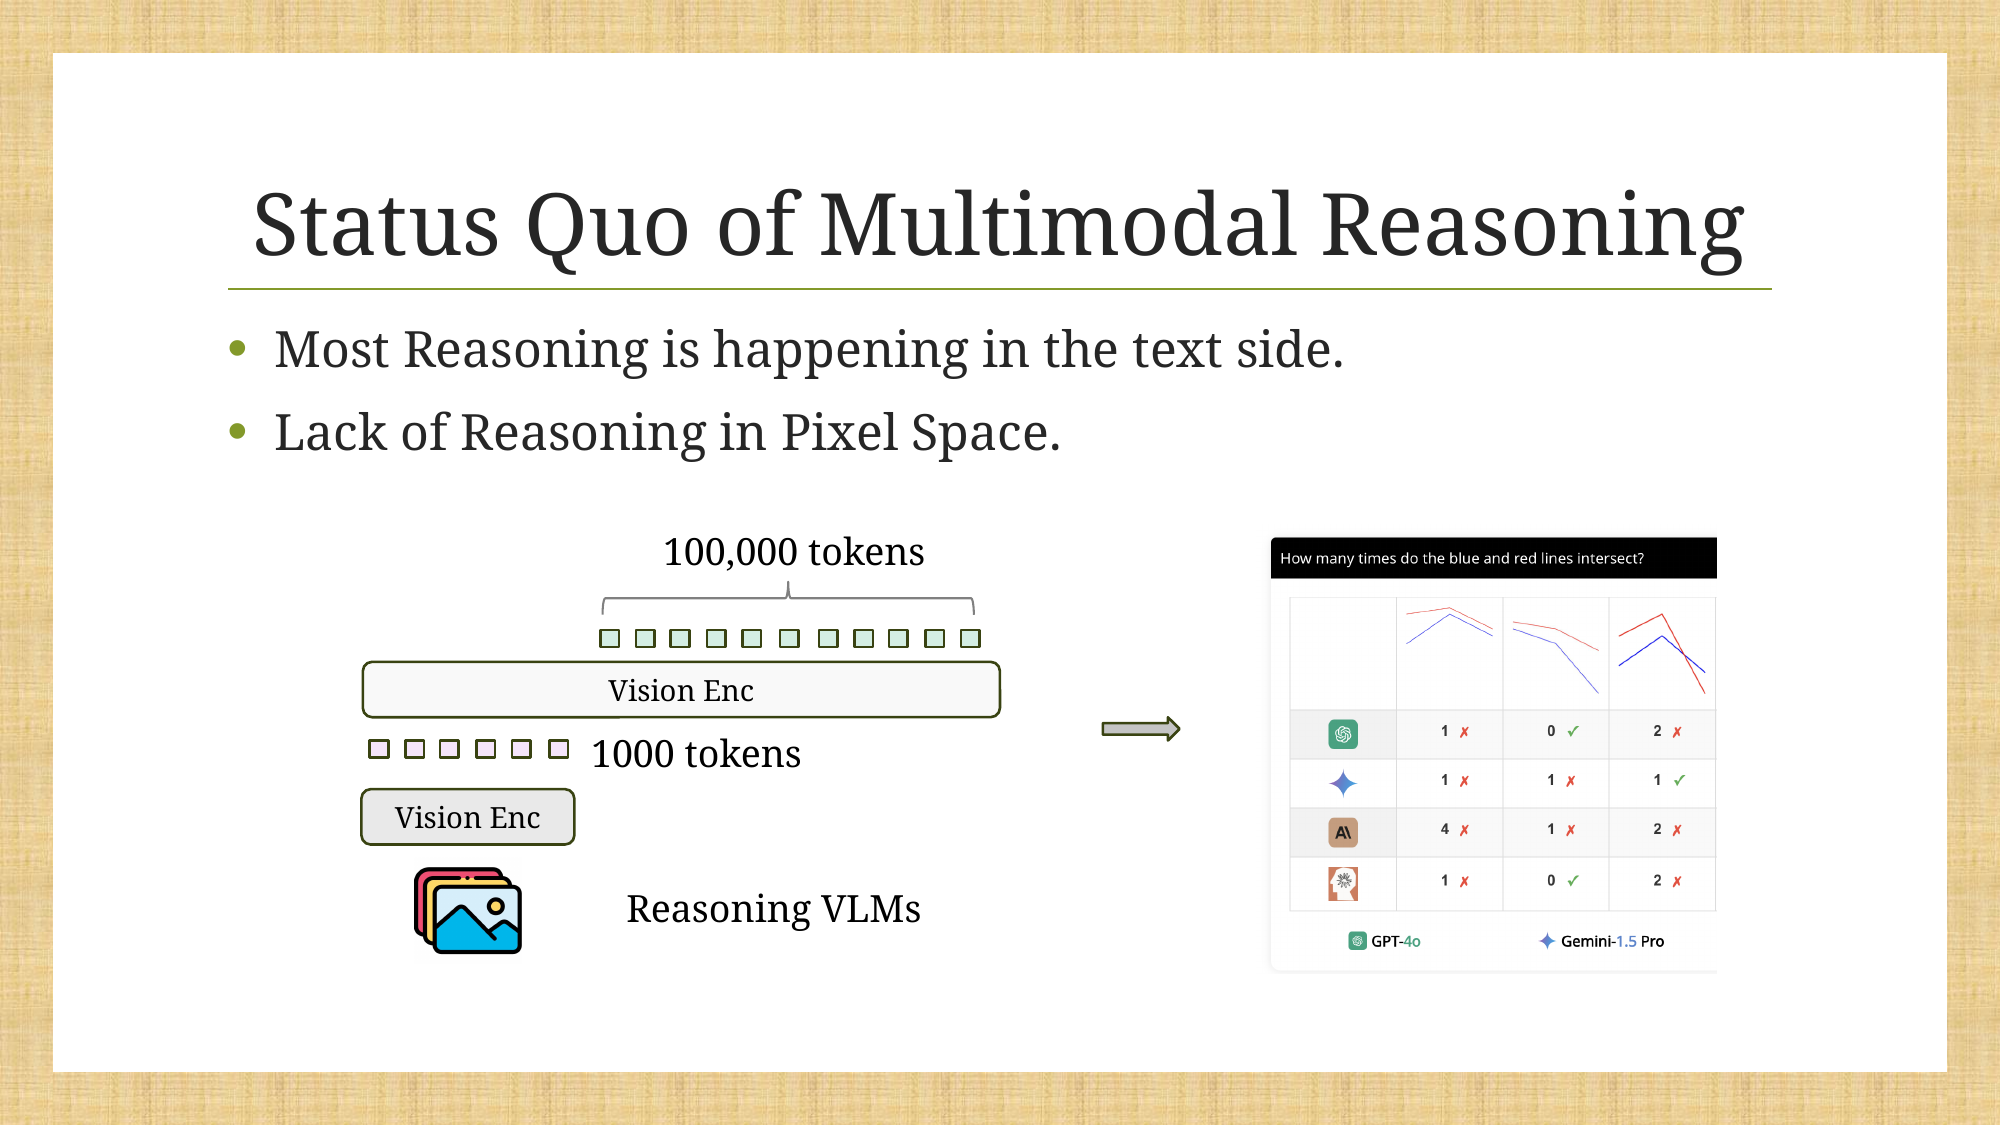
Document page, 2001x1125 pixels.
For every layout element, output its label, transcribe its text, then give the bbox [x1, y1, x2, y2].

text_box [1101, 716, 1181, 742]
picture [0, 0, 2000, 1125]
title Status Quo of Multimodal Reasoning [212, 161, 1788, 281]
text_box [361, 520, 1001, 965]
list Most Reasoning is happening in the text side. Lack of Reasoning in Pixel Space. [212, 310, 1788, 964]
